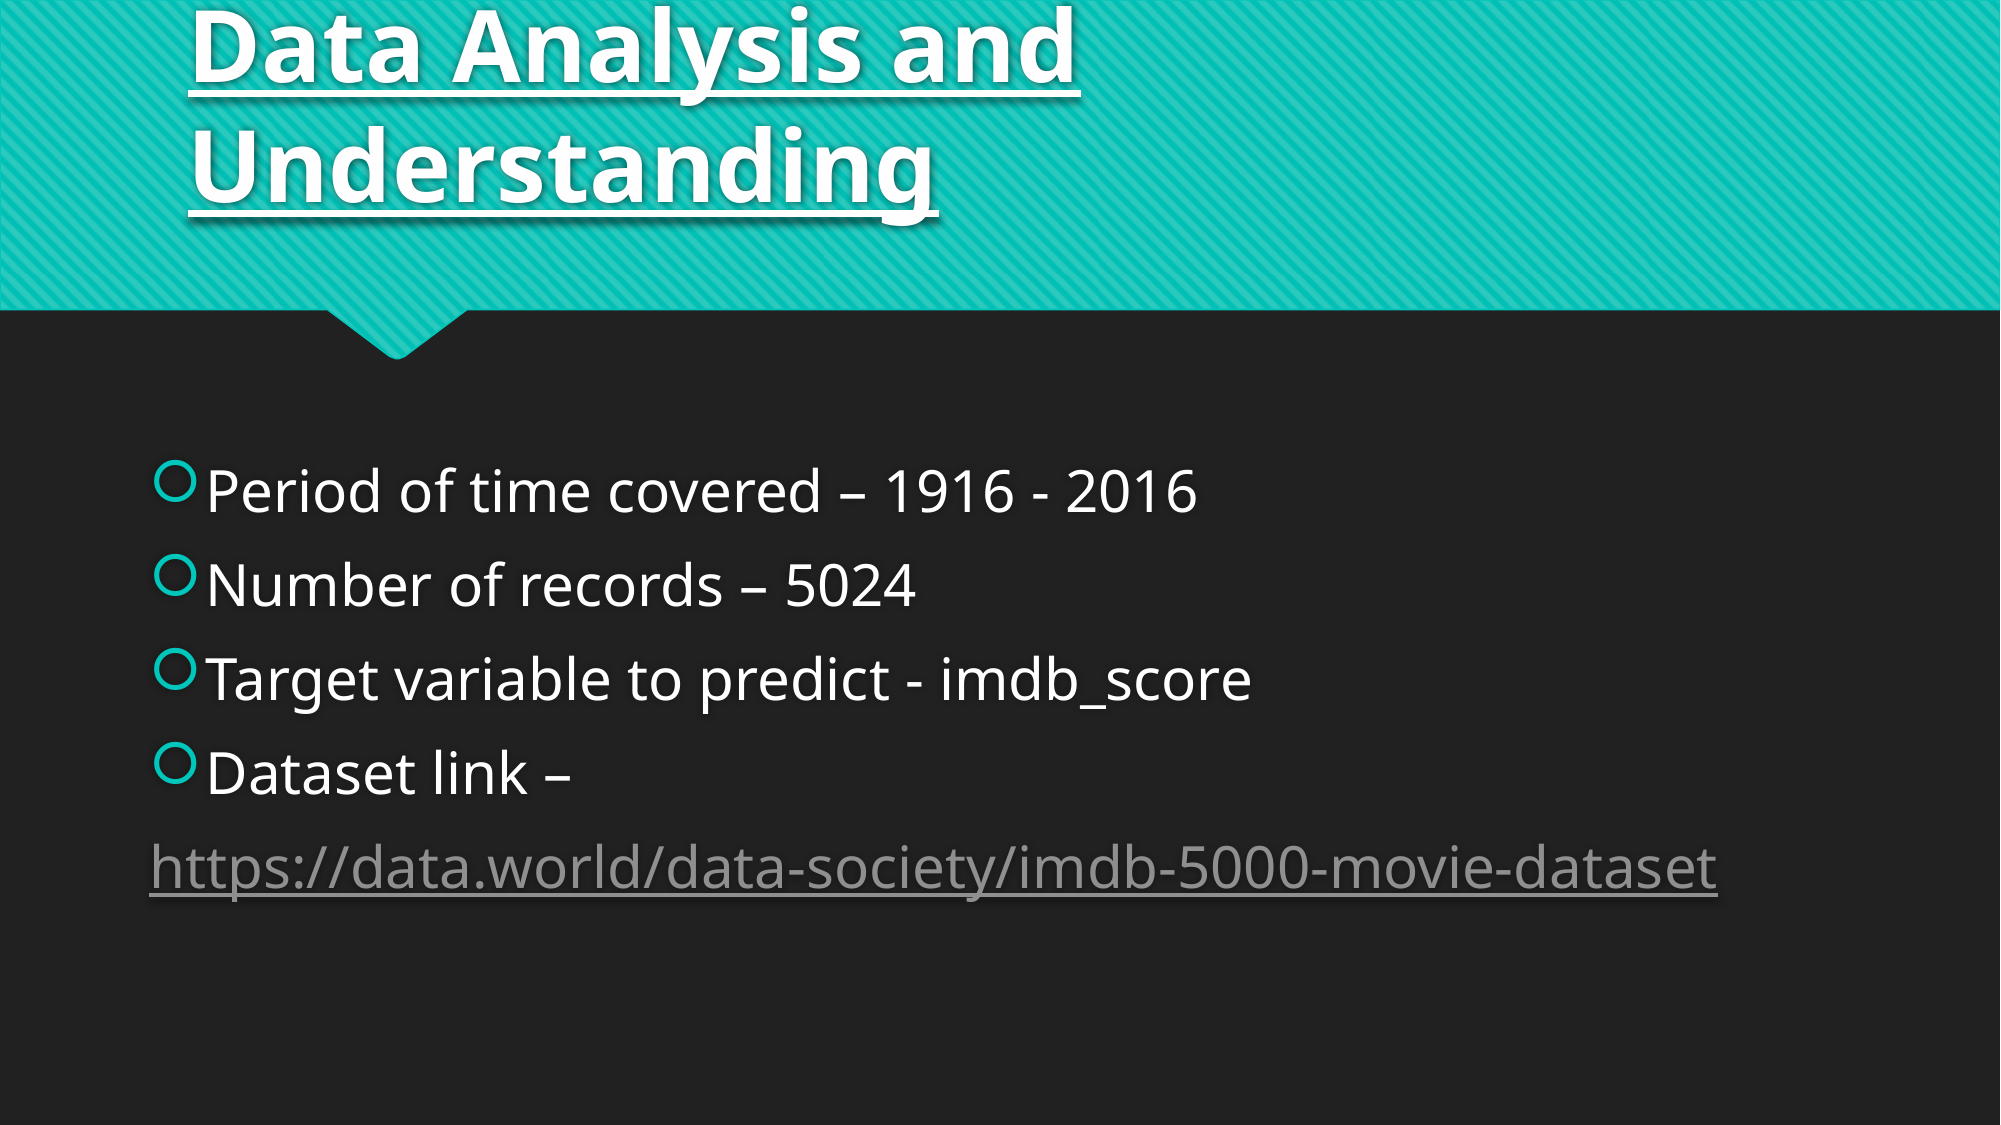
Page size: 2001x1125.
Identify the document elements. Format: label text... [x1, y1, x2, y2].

list Period of time covered – 1916 - 2016 Number of records – 5024 Target variable to predict - imdb_score Dataset link – https://data.world/data-society/imdb-5000-movie-dataset [134, 383, 1866, 980]
title Data Analysis and Understanding [172, 70, 1828, 230]
